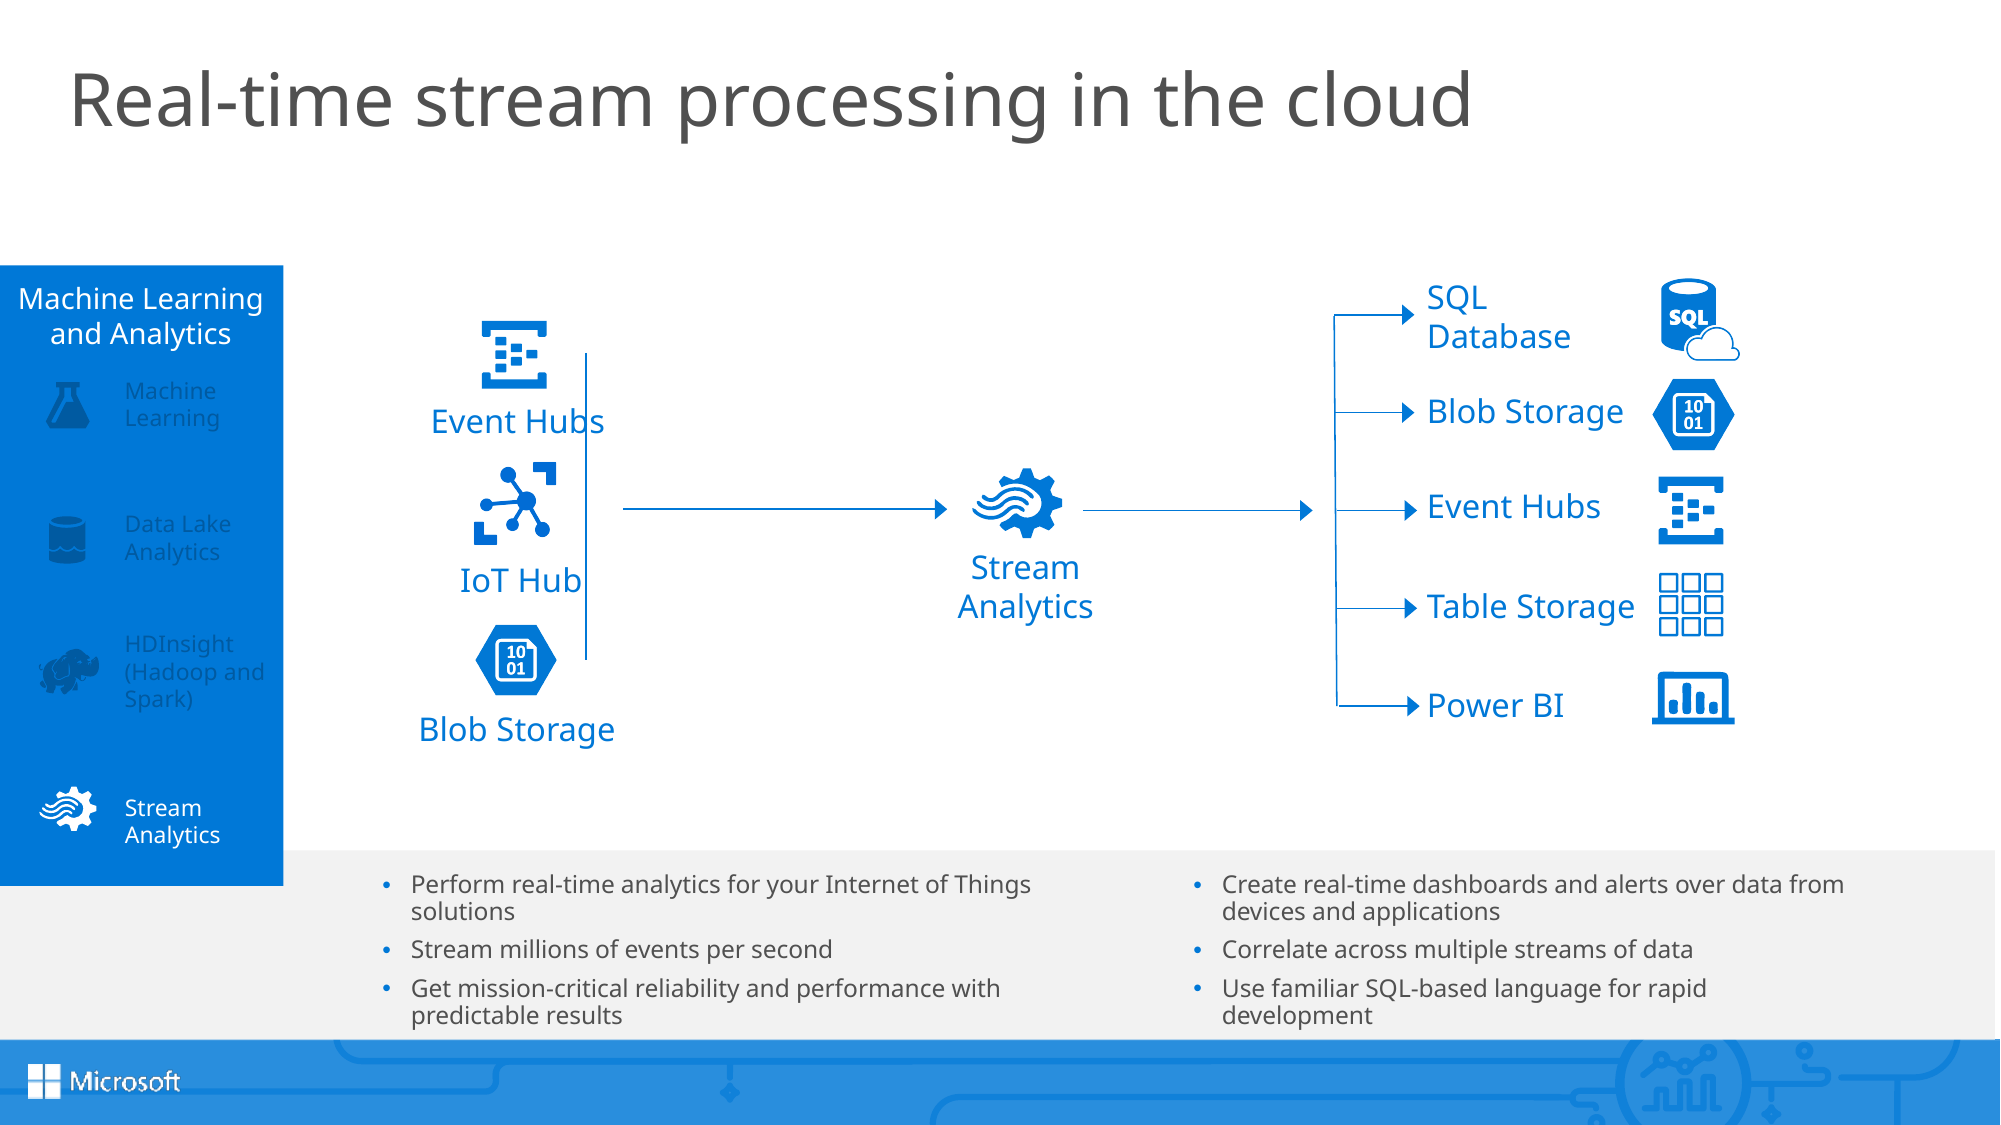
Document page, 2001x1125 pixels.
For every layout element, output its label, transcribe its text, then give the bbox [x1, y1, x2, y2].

text_box [1681, 572, 1701, 593]
text_box [1659, 595, 1679, 615]
text_box [494, 336, 508, 347]
text_box Event Hubs [412, 388, 585, 454]
text_box [1659, 572, 1679, 593]
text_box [971, 468, 1063, 539]
text_box Blob Storage [1426, 377, 1638, 443]
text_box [352, 849, 1890, 1029]
text_box [1659, 617, 1679, 637]
text_box Power BI [1426, 677, 1638, 733]
picture [474, 619, 558, 702]
text_box [525, 349, 539, 360]
text_box Blob Storage [411, 695, 623, 761]
title Real-time stream processing in the cloud [44, 47, 1957, 196]
text_box [0, 849, 1996, 1041]
text_box Table Storage [1426, 572, 1638, 638]
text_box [1651, 671, 1735, 725]
text_box [481, 371, 548, 390]
text_box [1671, 518, 1685, 529]
text_box [1657, 527, 1725, 546]
text_box [1686, 512, 1700, 523]
picture [1658, 278, 1742, 361]
text_box Event Hubs [1426, 477, 1638, 533]
text_box [1704, 595, 1724, 615]
text_box [1671, 505, 1685, 516]
text_box [1704, 617, 1724, 637]
text_box [1702, 504, 1716, 516]
text_box Event Hubs [587, 388, 624, 454]
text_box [1333, 315, 1338, 707]
text_box [1681, 617, 1701, 637]
text_box [1704, 572, 1724, 593]
text_box [1686, 498, 1700, 509]
text_box [510, 342, 523, 353]
text_box [494, 349, 508, 360]
text_box [1671, 491, 1685, 503]
text_box Stream Analytics [920, 538, 1132, 633]
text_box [0, 265, 319, 887]
text_box [481, 320, 548, 338]
text_box [494, 362, 508, 374]
text_box SQL Database [1426, 268, 1638, 363]
text_box IoT Hub [423, 552, 619, 607]
text_box [1681, 595, 1701, 615]
picture [1652, 373, 1735, 456]
picture [470, 459, 559, 548]
text_box [510, 356, 523, 367]
text_box [1657, 475, 1725, 494]
